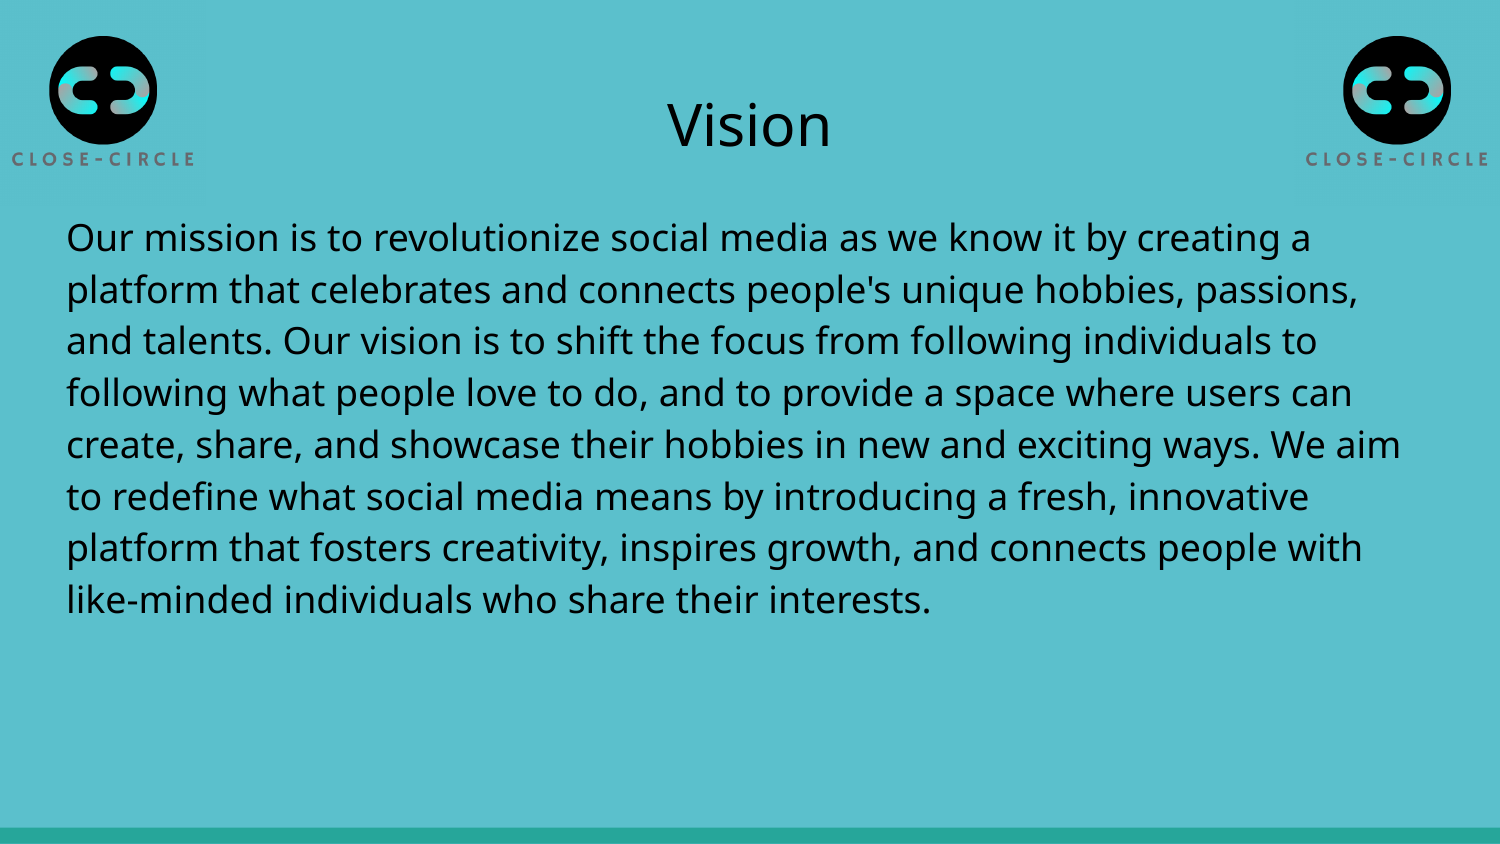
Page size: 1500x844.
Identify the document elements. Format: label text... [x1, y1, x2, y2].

picture [0, 0, 206, 206]
picture [1294, 0, 1500, 206]
list Our mission is to revolutionize social media as we know it by creating a platform that celebrates and connects people's unique hobbies, passions, and talents. Our vision is to shift the focus from following individuals to following what people love to do, and to provide a space where users can create, share, and showcase their hobbies in new and exciting ways. We aim to redefine what social media means by introducing a fresh, innovative platform that fosters creativity, inspires growth, and connects people with like-minded individuals who share their interests. [51, 192, 1420, 750]
title Vision [210, 72, 1289, 174]
